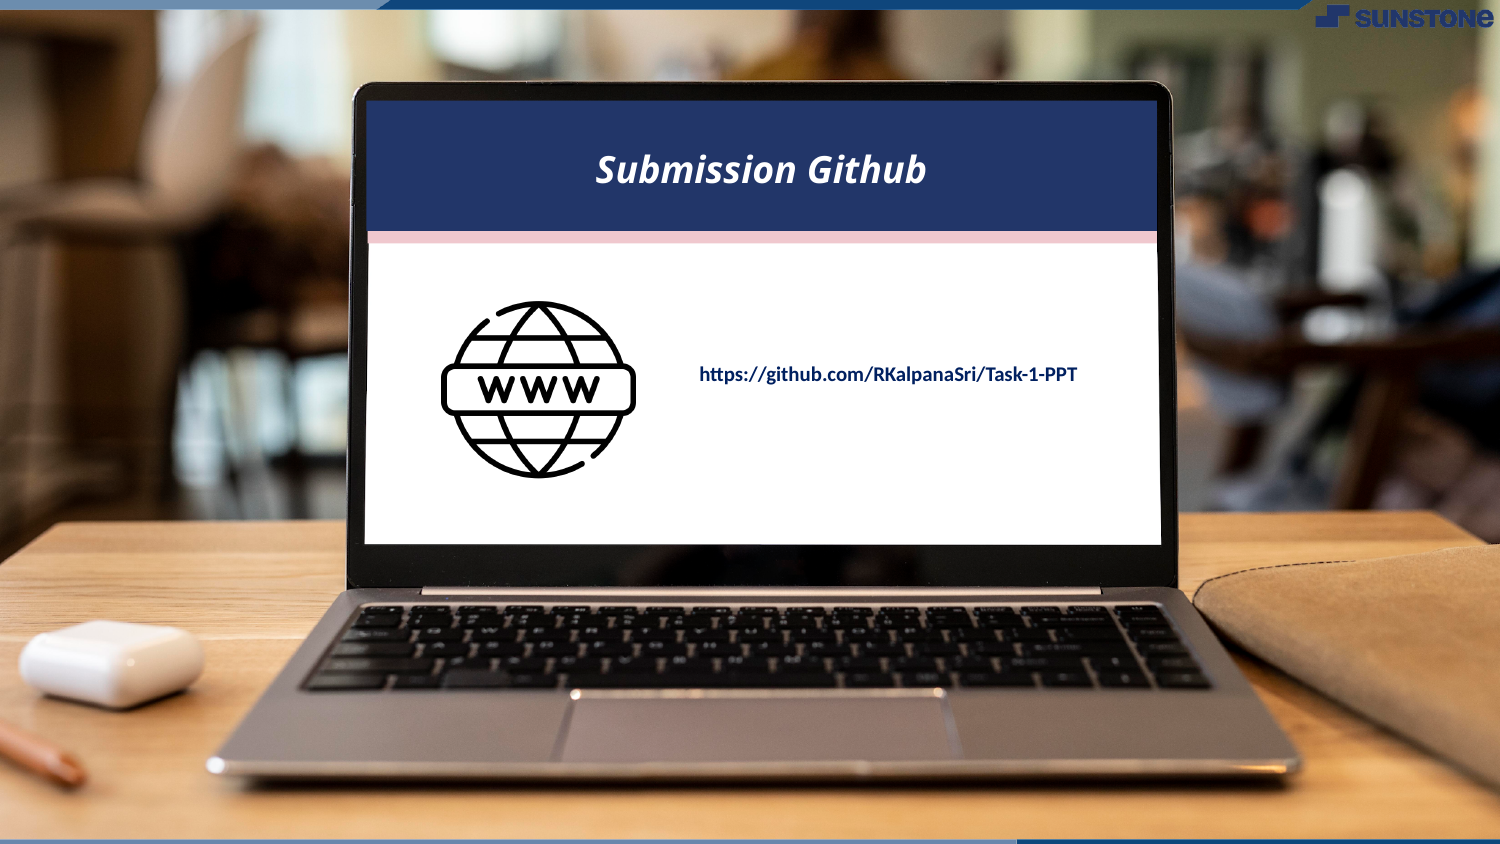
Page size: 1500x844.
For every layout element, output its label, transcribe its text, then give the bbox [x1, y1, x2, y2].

list https://github.com/RKalpanaSri/Task-1-PPT [541, 339, 1235, 407]
list Submission Github [432, 131, 1091, 206]
picture [0, 0, 1500, 844]
